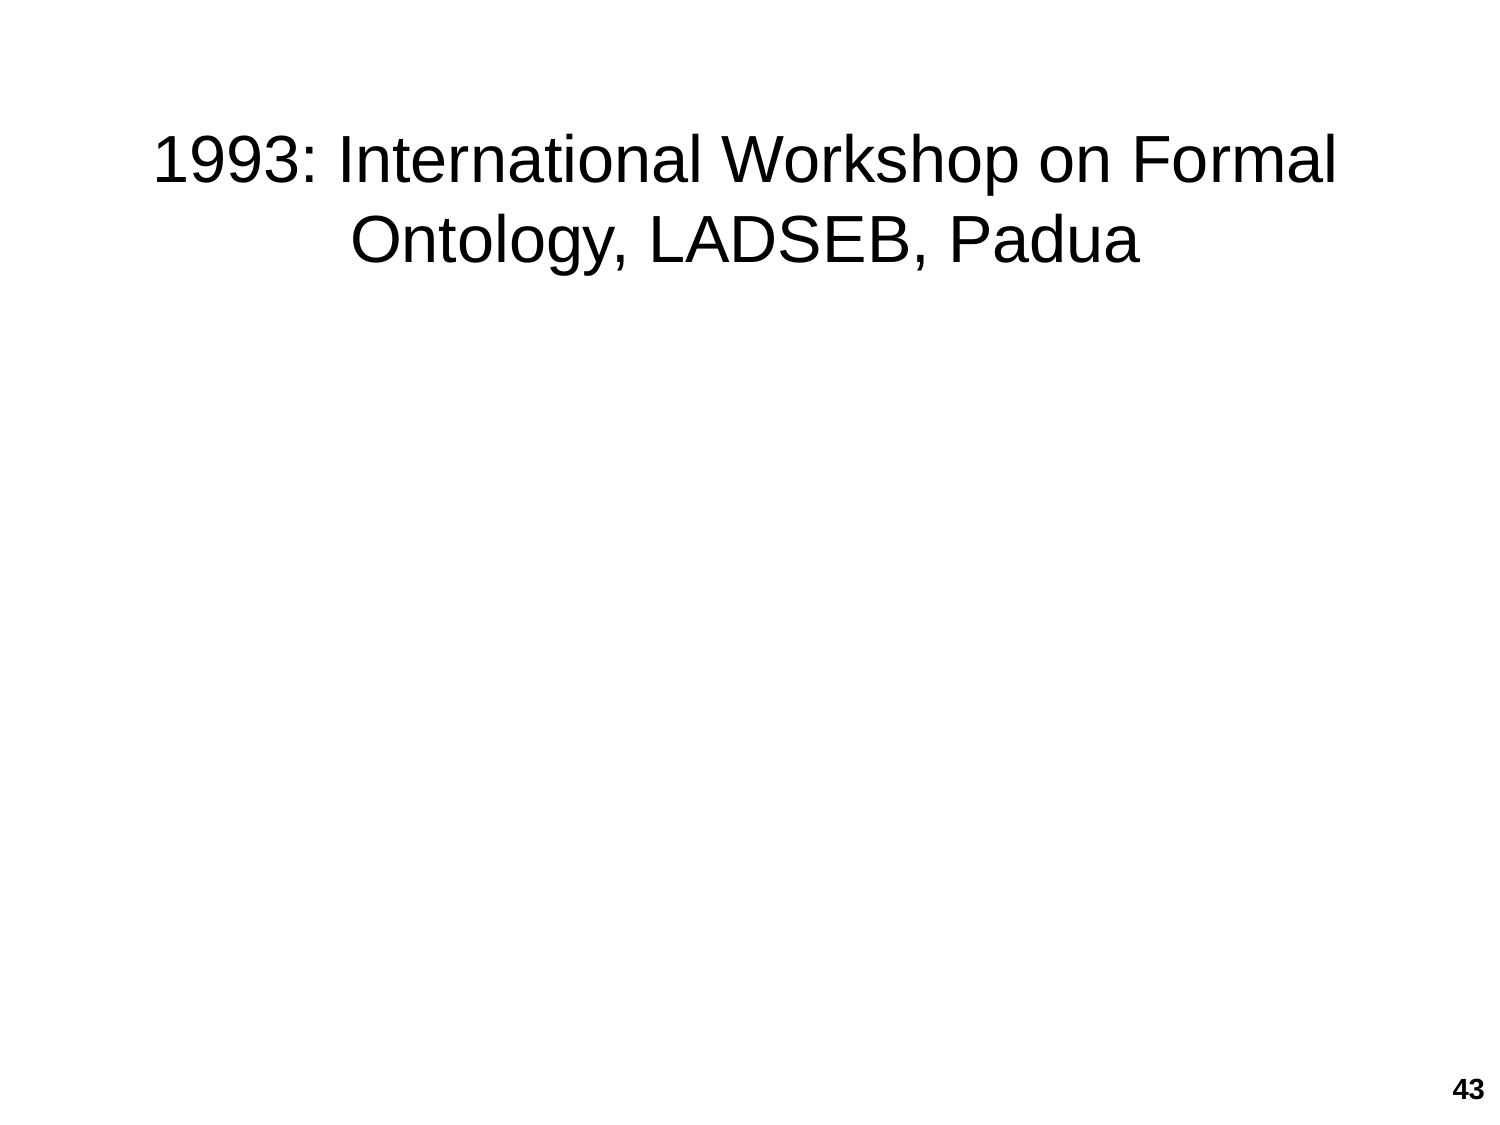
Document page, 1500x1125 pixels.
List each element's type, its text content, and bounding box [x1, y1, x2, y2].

list 1993: International Workshop on Formal Ontology, LADSEB, Padua [2, 108, 1434, 307]
slide_number 43 [1149, 1062, 1500, 1125]
